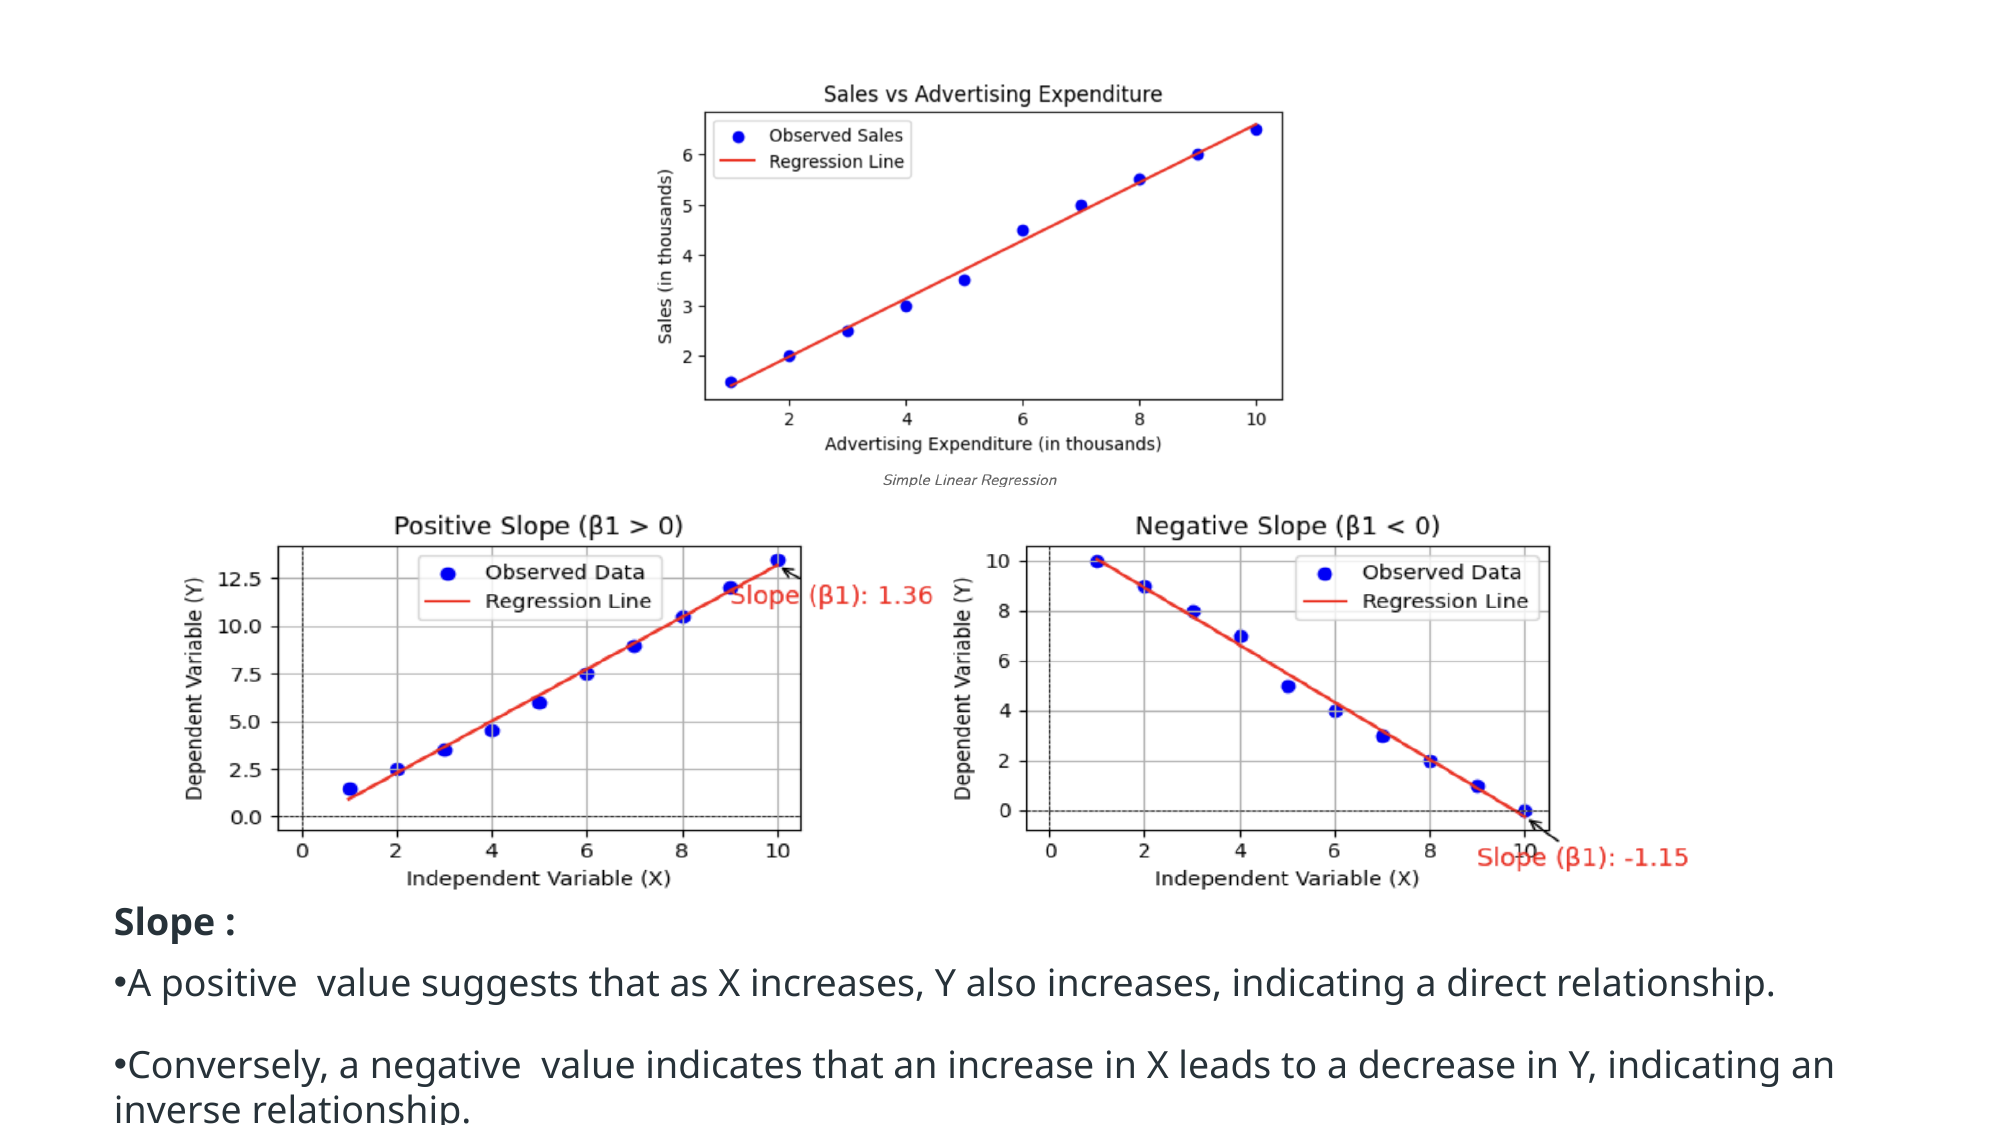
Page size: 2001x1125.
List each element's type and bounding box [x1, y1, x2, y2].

picture [178, 487, 1778, 910]
list [639, 66, 1430, 487]
